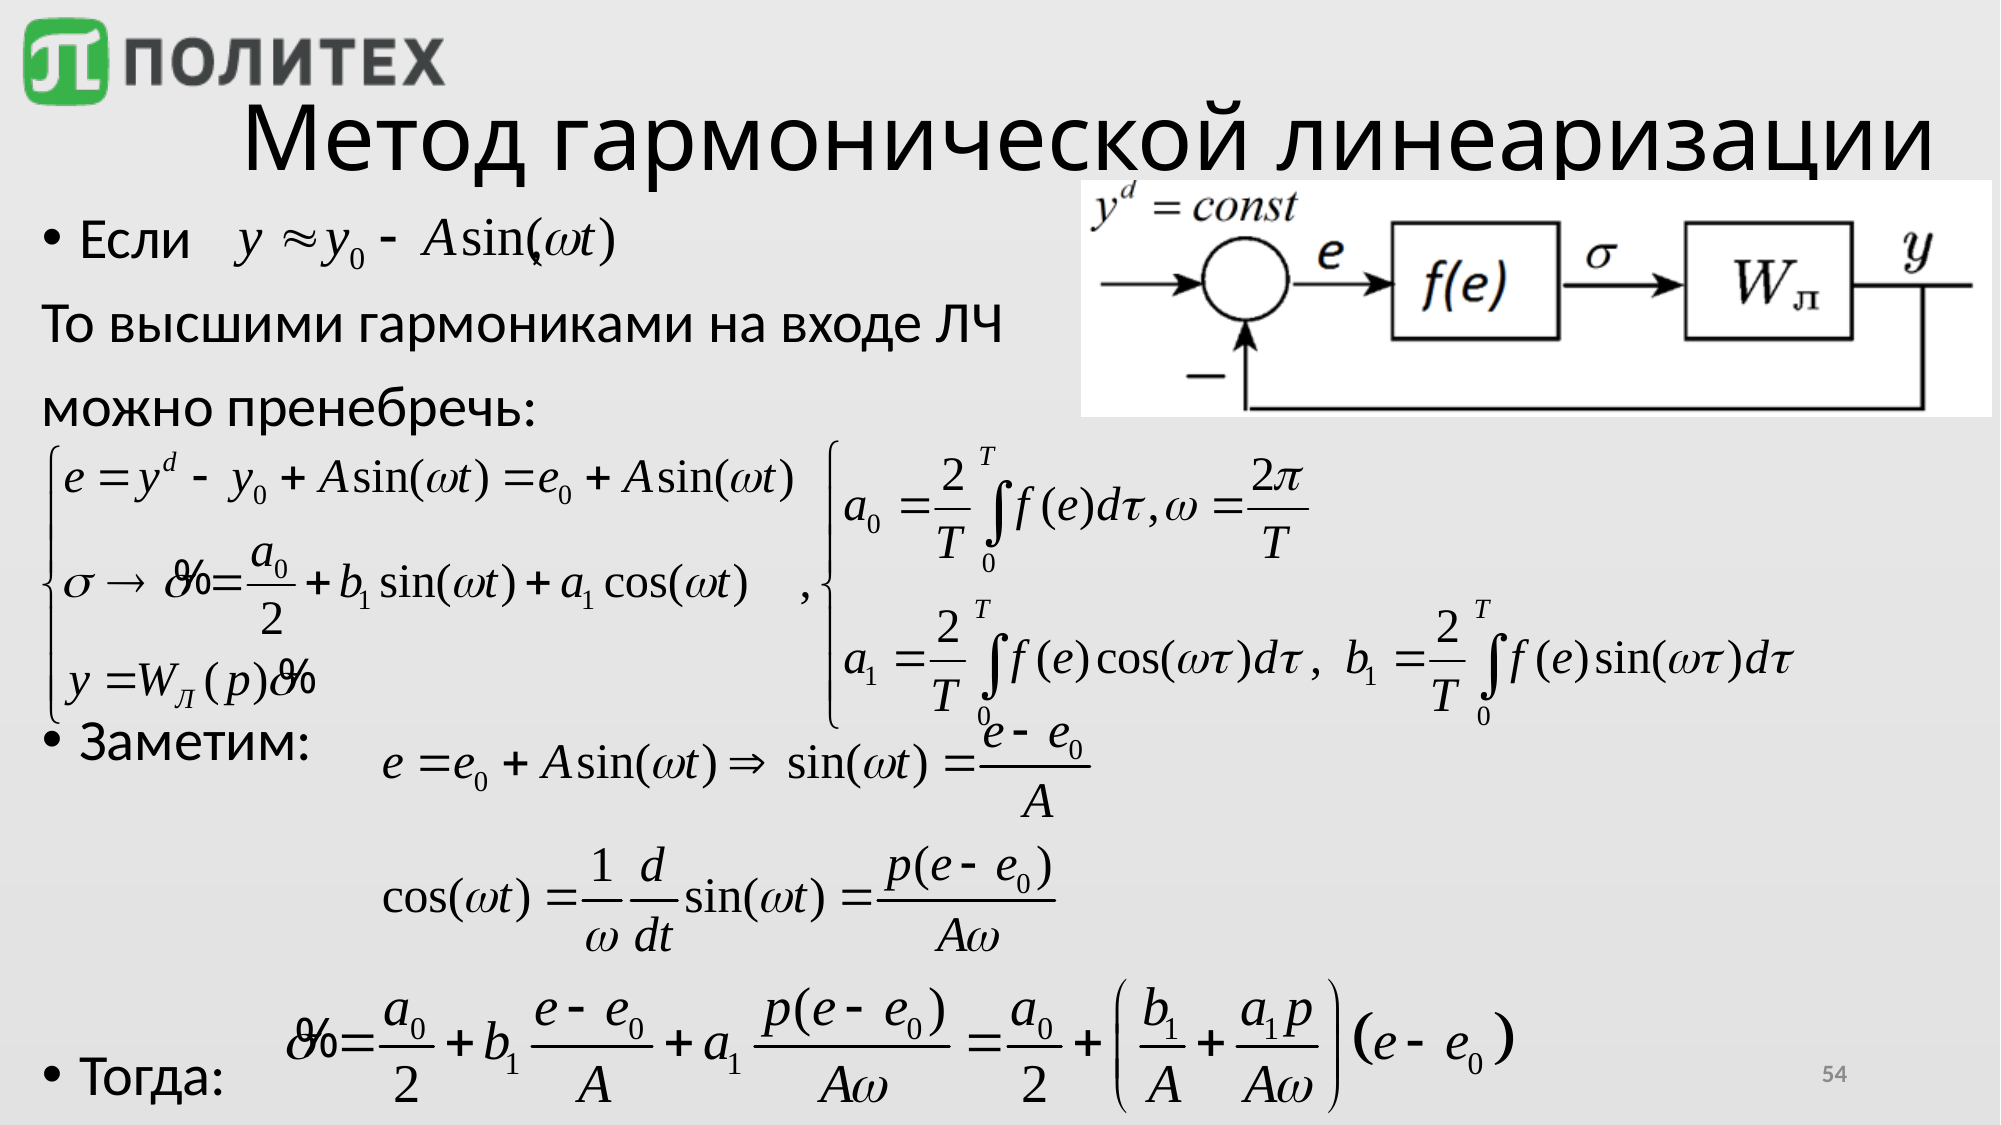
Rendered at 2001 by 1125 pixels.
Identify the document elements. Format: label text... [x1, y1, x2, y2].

text_box Если , То высшими гармониками на входе ЛЧ можно пренебречь: Заметим: Тогда: [26, 200, 1992, 1125]
picture [0, 0, 469, 125]
title Метод гармонической линеаризации [225, 32, 2000, 250]
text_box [225, 200, 627, 284]
picture [1081, 180, 1992, 417]
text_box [278, 968, 1519, 1124]
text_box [375, 697, 1102, 964]
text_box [31, 432, 1815, 738]
